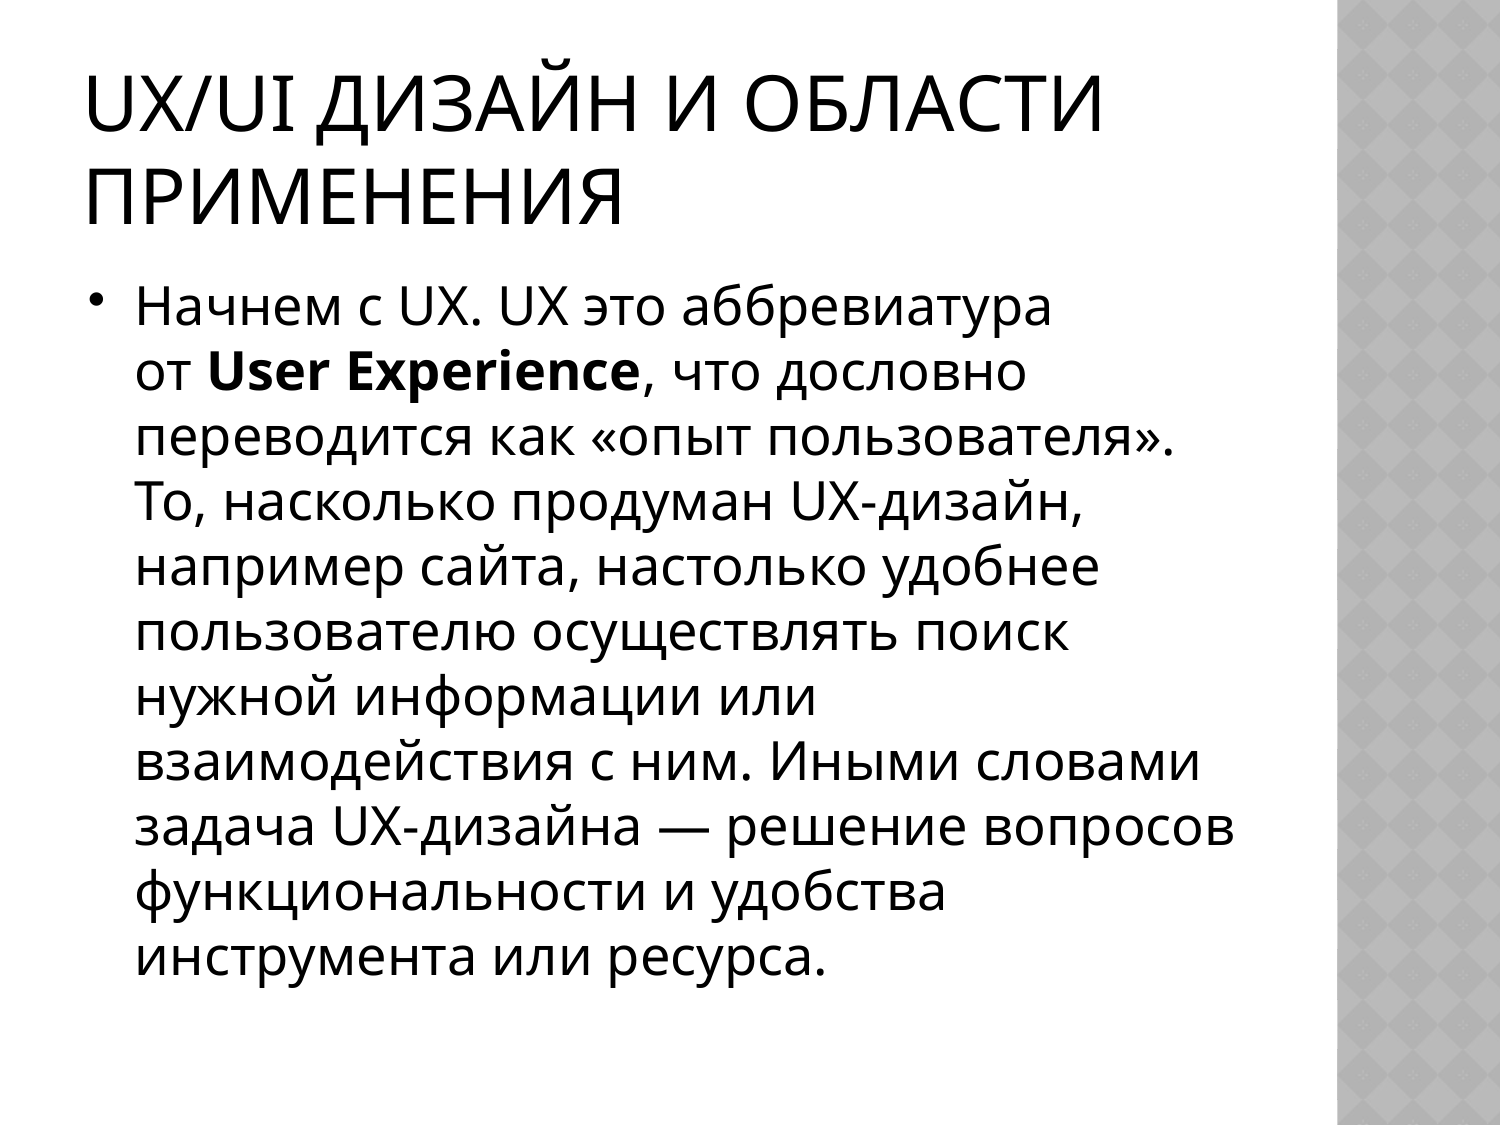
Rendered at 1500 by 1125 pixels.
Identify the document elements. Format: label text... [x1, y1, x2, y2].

list Начнем с UX. UX это аббревиатура от User Experience, что дословно переводится как «опыт пользователя». То, насколько продуман UX-дизайн, например сайта, настолько удобнее пользователю осуществлять поиск нужной информации или взаимодействия с ним. Иными словами задача UX-дизайна — решение вопросов функциональности и удобства инструмента или ресурса. [75, 264, 1263, 1059]
title UX/UI дизайн и области применения [75, 52, 1263, 240]
